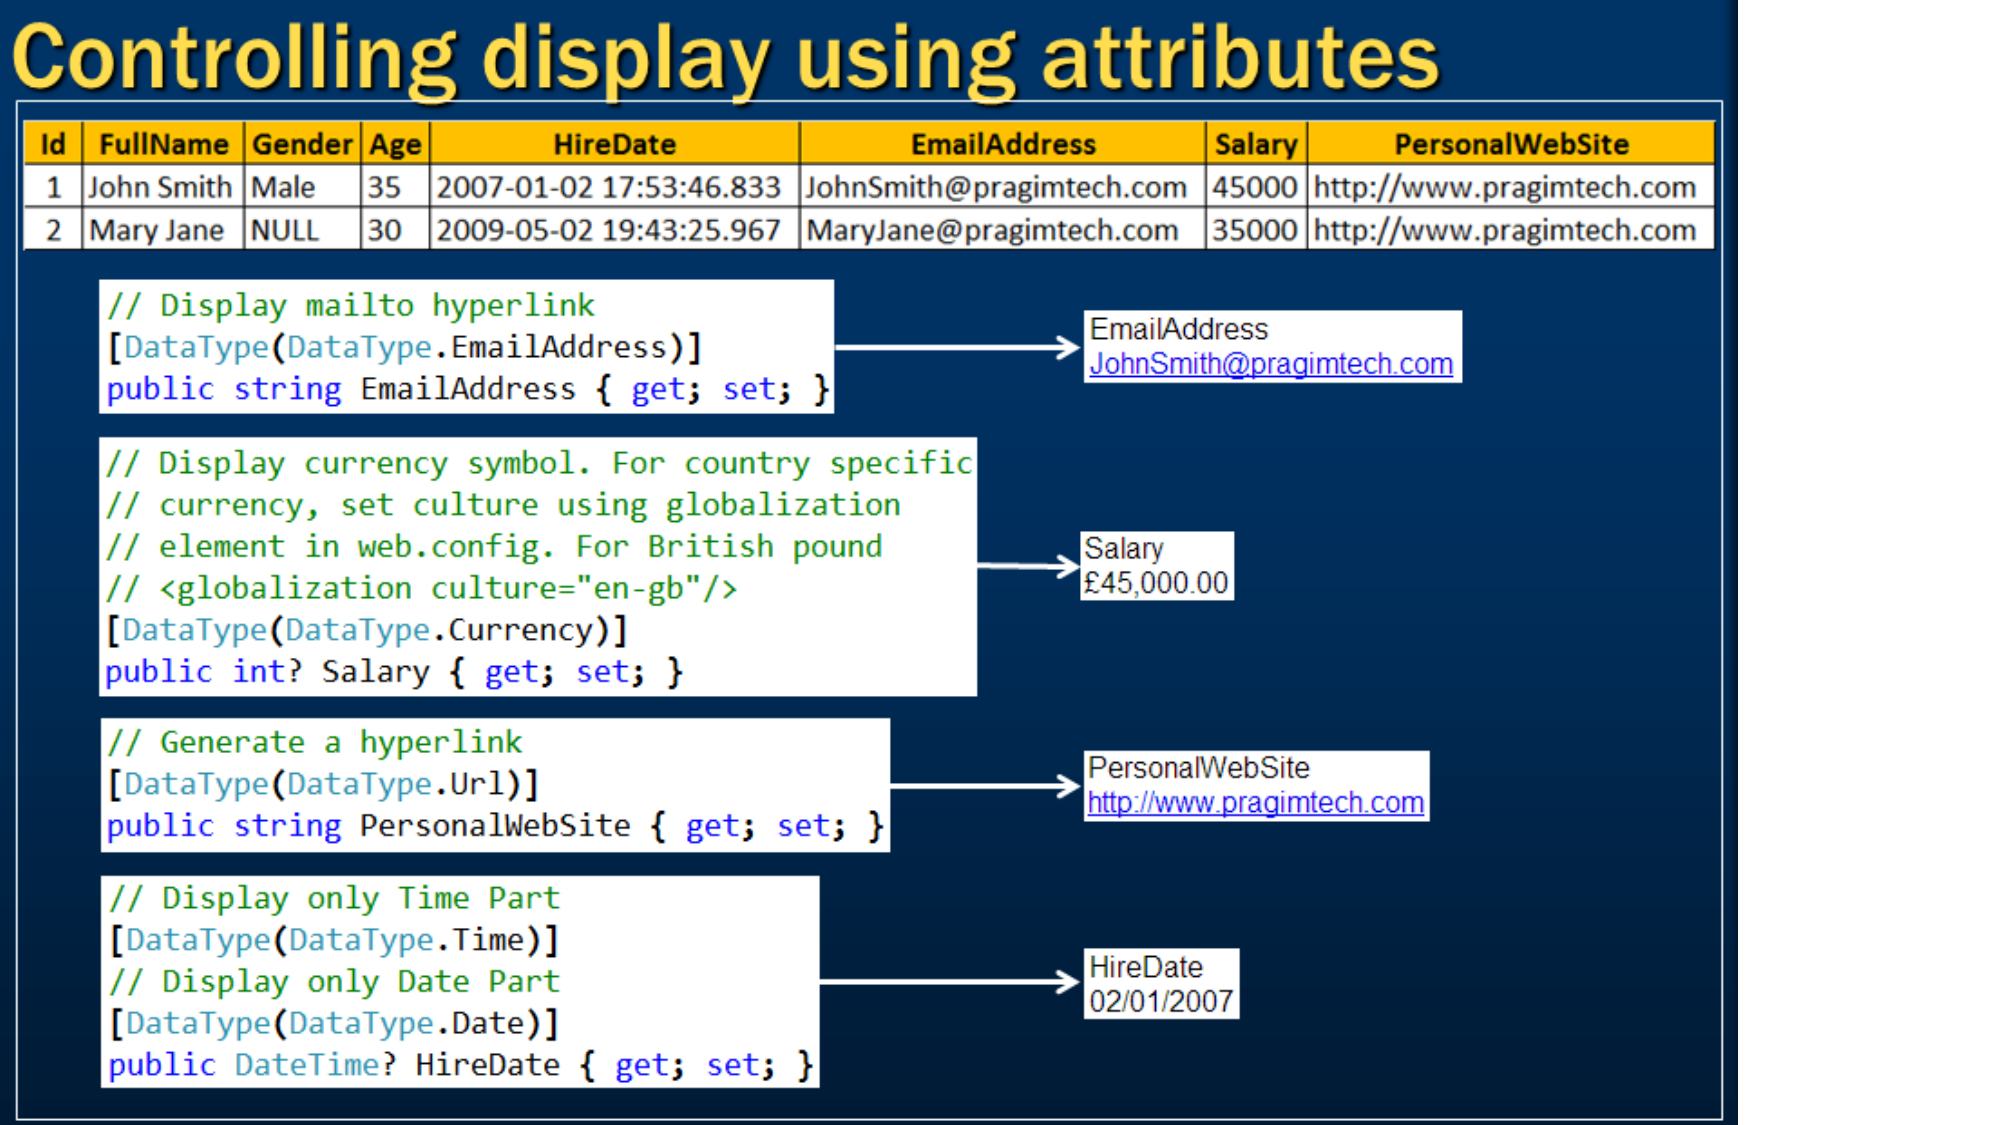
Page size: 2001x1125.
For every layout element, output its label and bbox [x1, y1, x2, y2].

list [0, 0, 1738, 1125]
